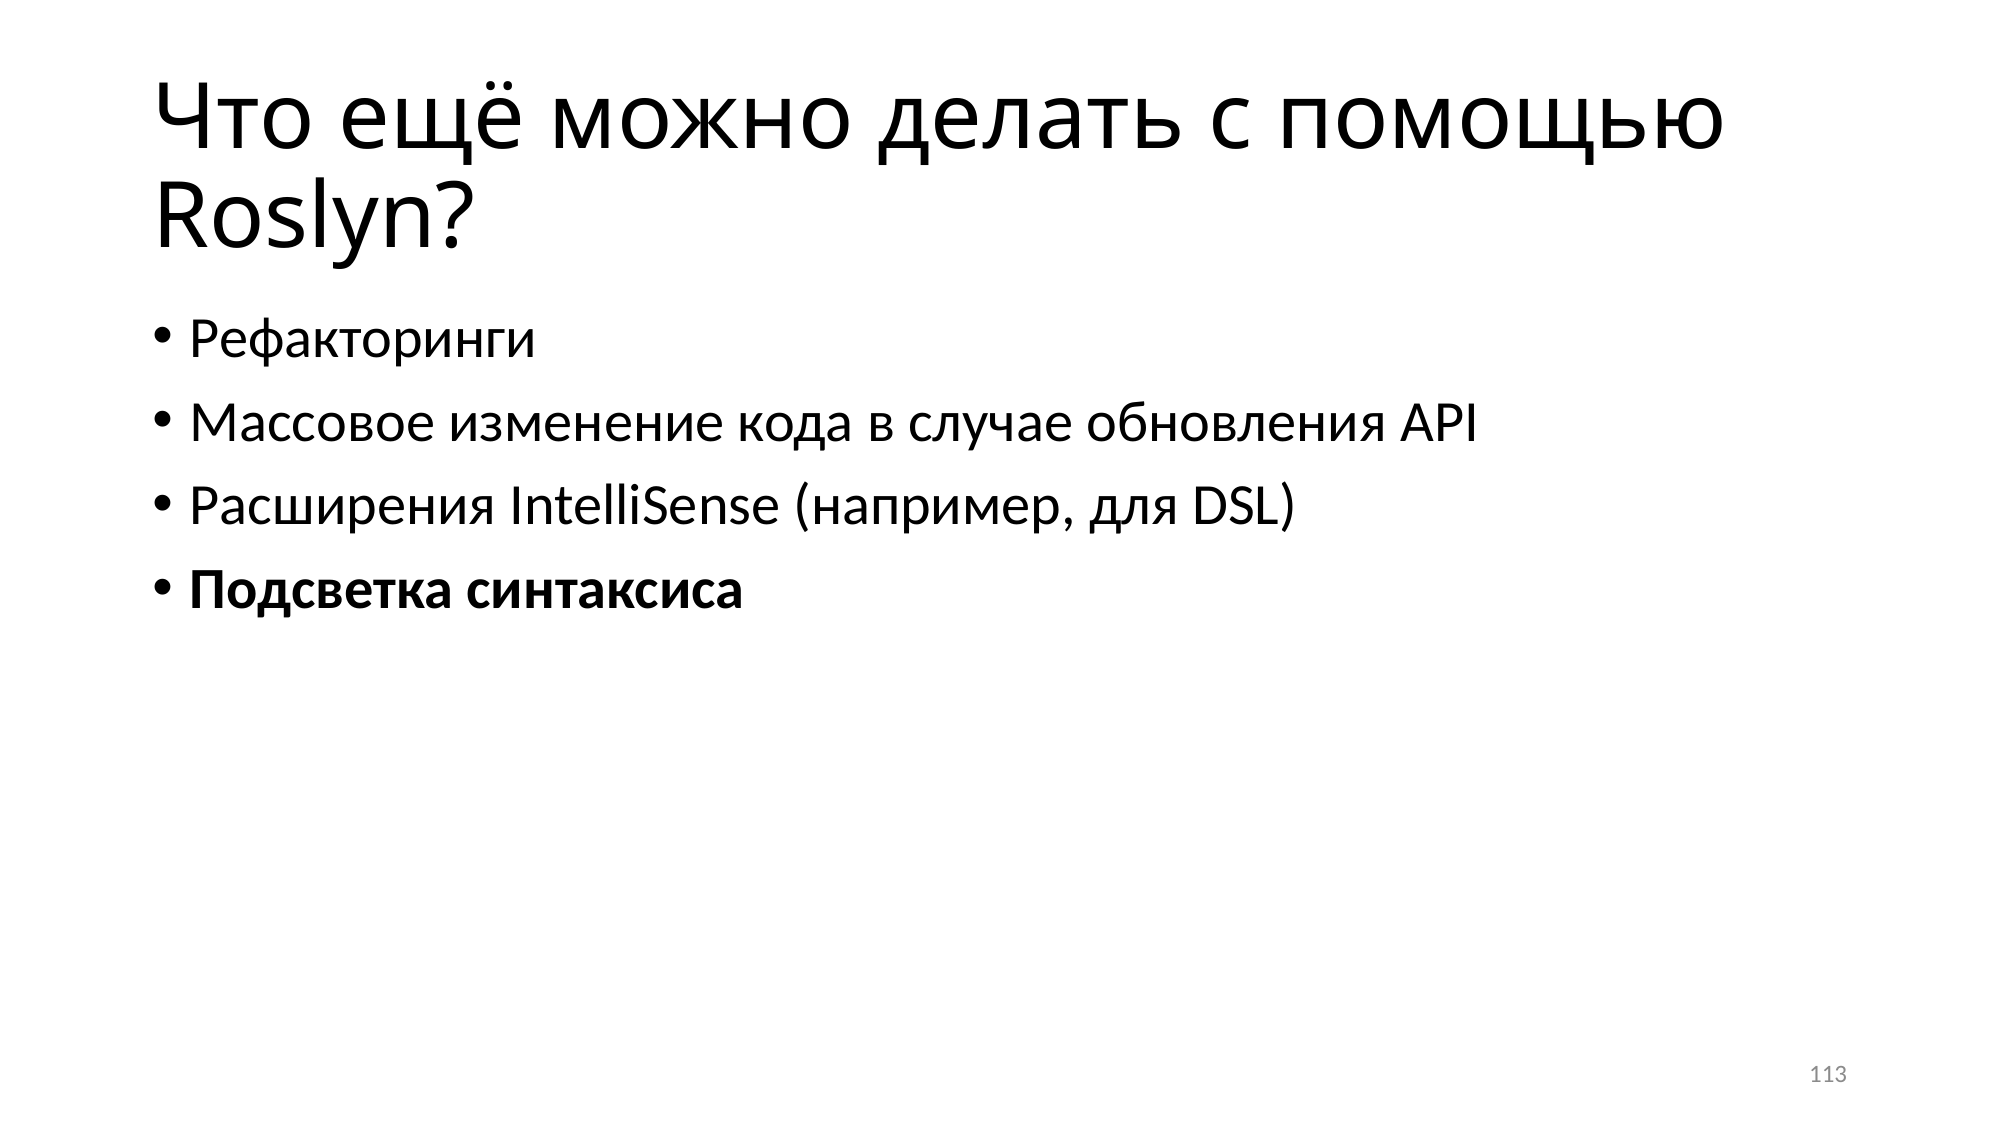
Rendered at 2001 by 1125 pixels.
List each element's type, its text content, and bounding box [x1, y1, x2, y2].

slide_number 113 [1412, 1042, 1863, 1103]
list Рефакторинги Массовое изменение кода в случае обновления API Расширения IntelliSense (например, для DSL) Подсветка синтаксиса [137, 299, 1863, 1014]
title Что ещё можно делать с помощью Roslyn? [137, 59, 1863, 278]
